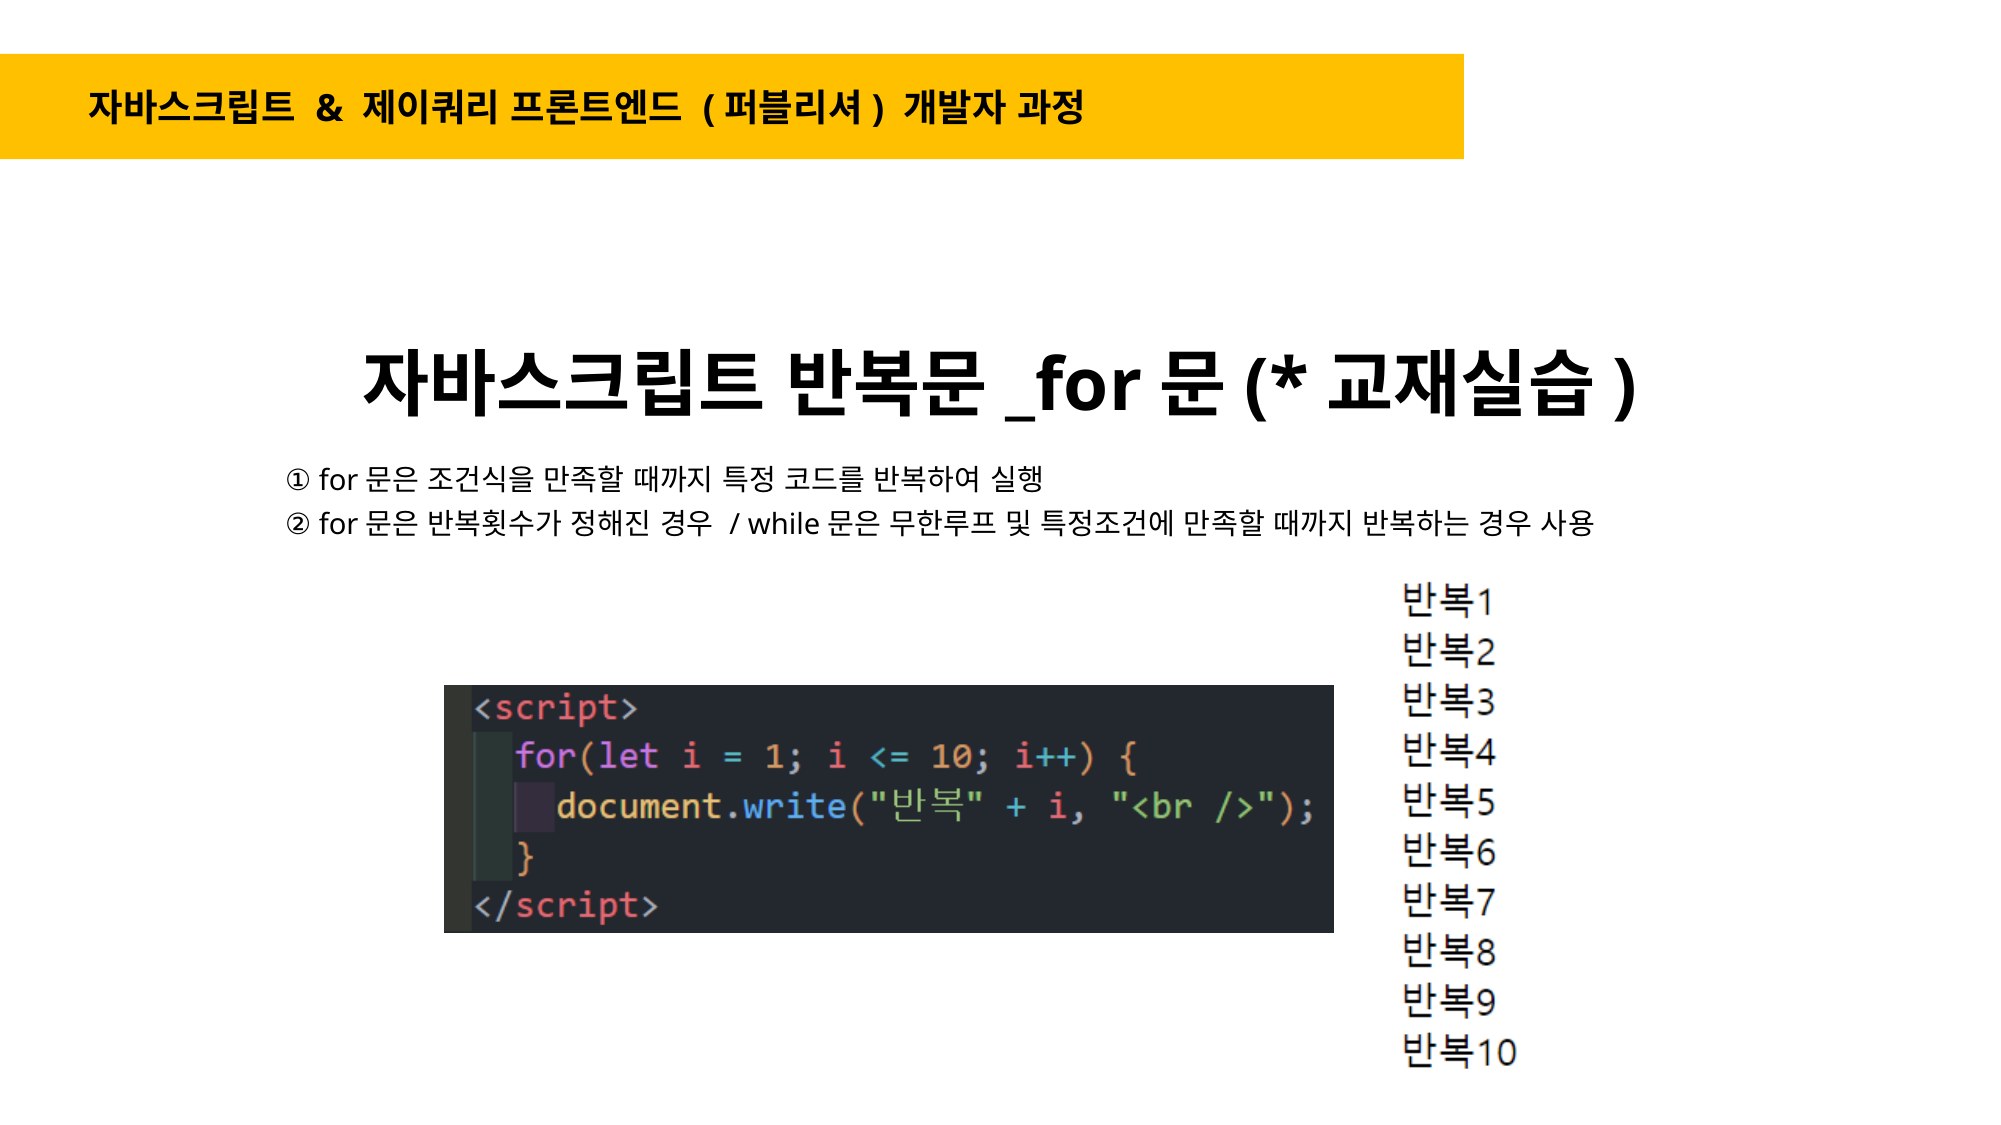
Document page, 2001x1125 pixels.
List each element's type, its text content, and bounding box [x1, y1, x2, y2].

text_box 자바스크립트 반복문_for문(*교재실습) [185, 330, 1814, 433]
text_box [444, 562, 1556, 1105]
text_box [0, 53, 1464, 160]
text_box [270, 453, 1730, 550]
